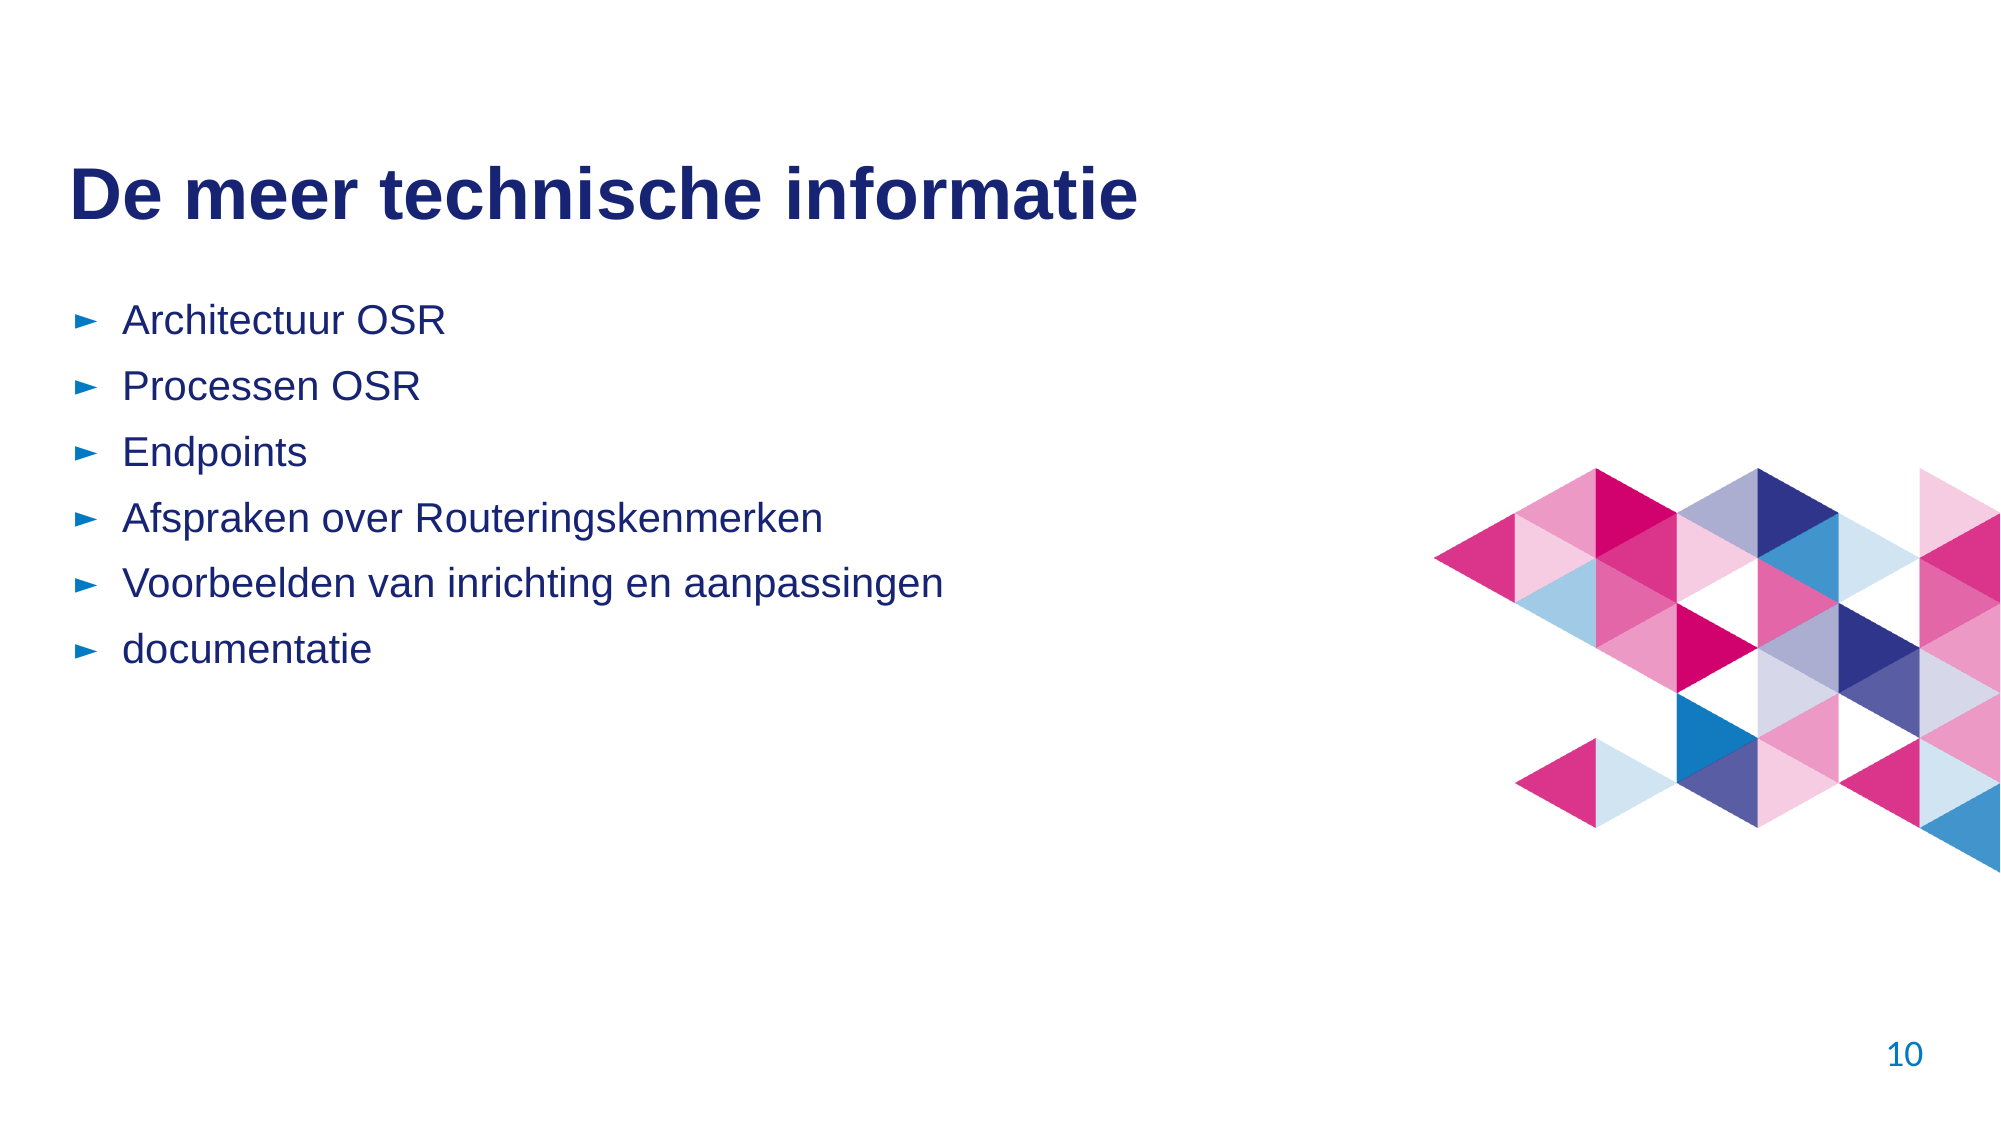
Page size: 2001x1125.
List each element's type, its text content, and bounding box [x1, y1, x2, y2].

picture [0, 0, 2001, 1125]
title De meer technische informatie [54, 148, 1916, 244]
list Architectuur OSR Processen OSR Endpoints Afspraken over Routeringskenmerken Voorbeelden van inrichting en aanpassingen documentatie [60, 290, 1308, 976]
